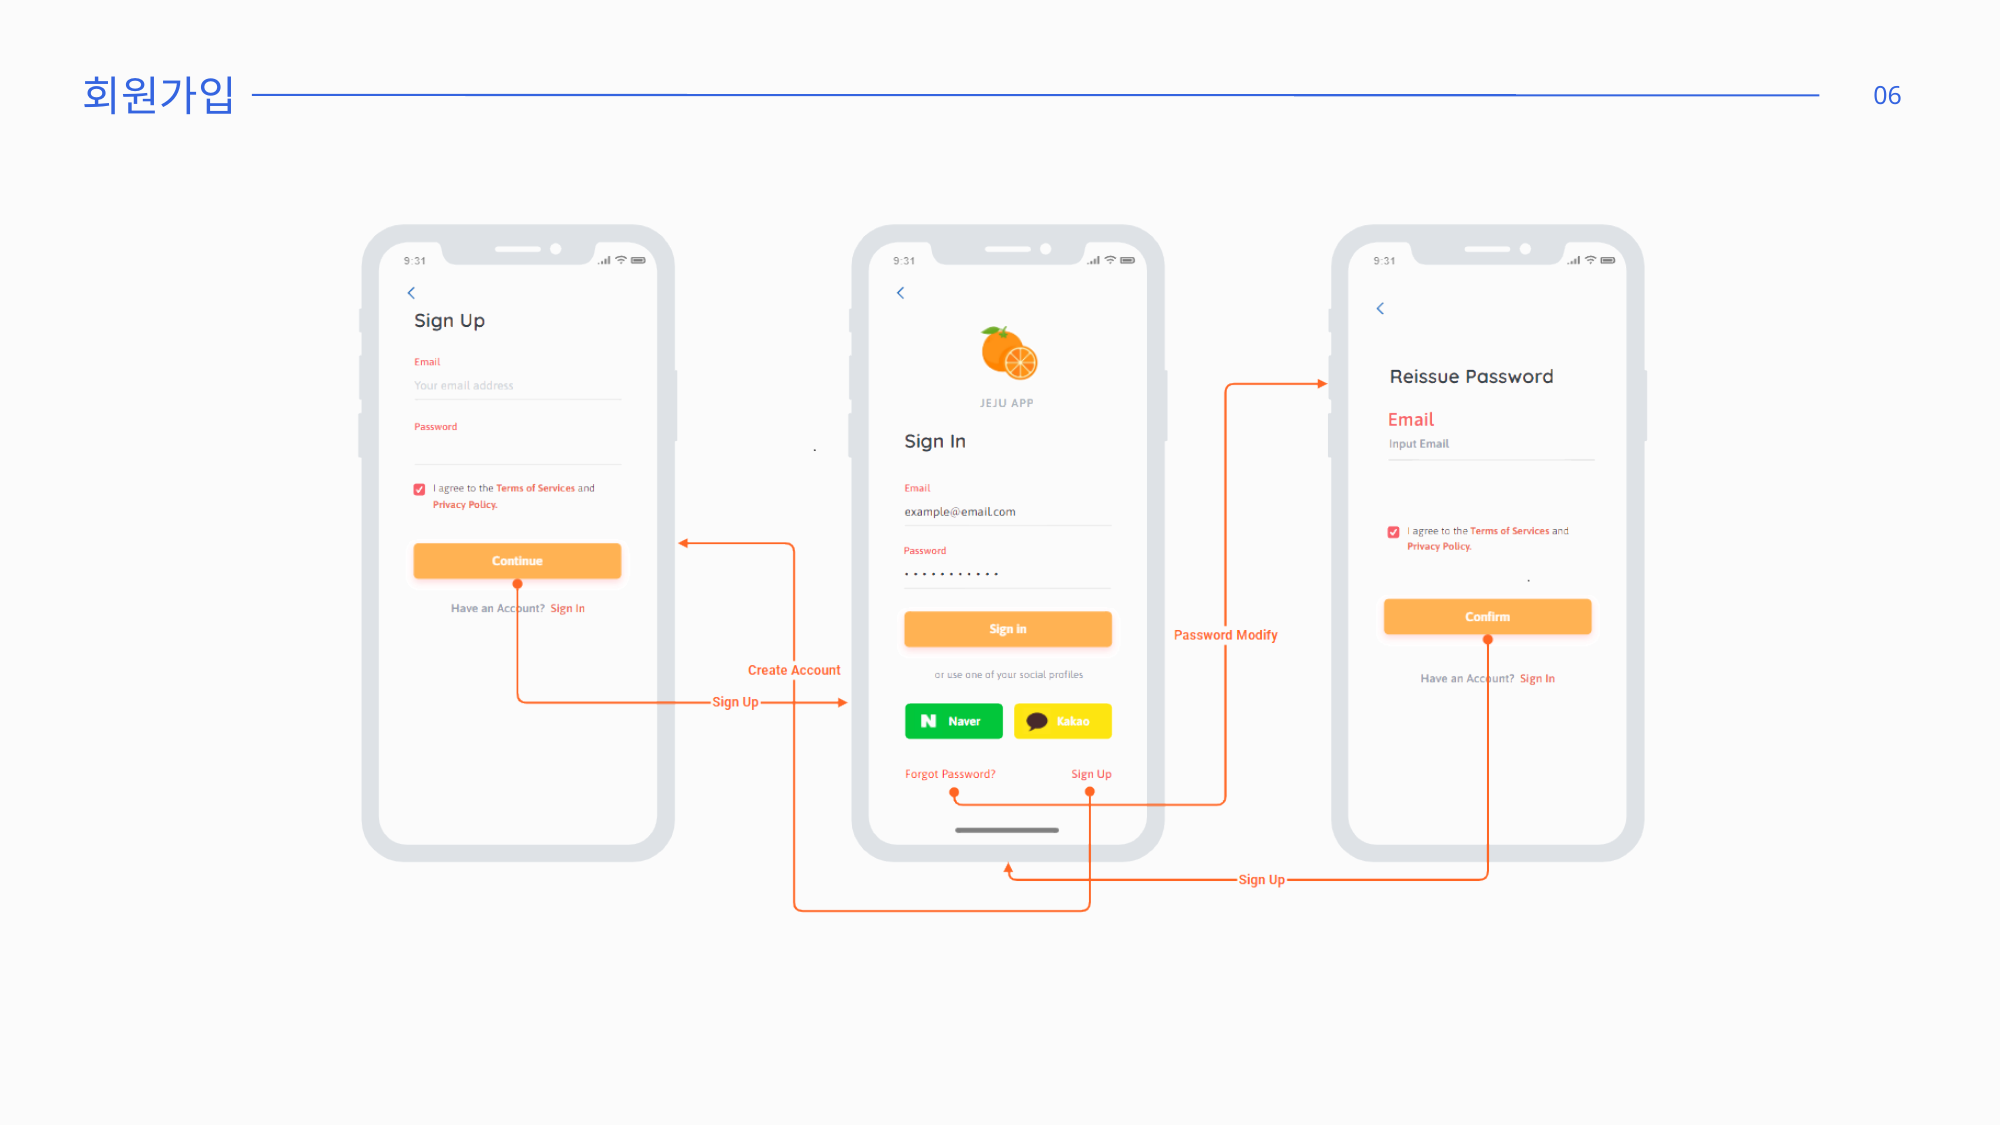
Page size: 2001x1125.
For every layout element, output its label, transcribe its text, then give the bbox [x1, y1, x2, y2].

picture [319, 178, 1681, 947]
text_box 회원가입 [67, 62, 252, 128]
text_box 06 [1858, 72, 1917, 118]
